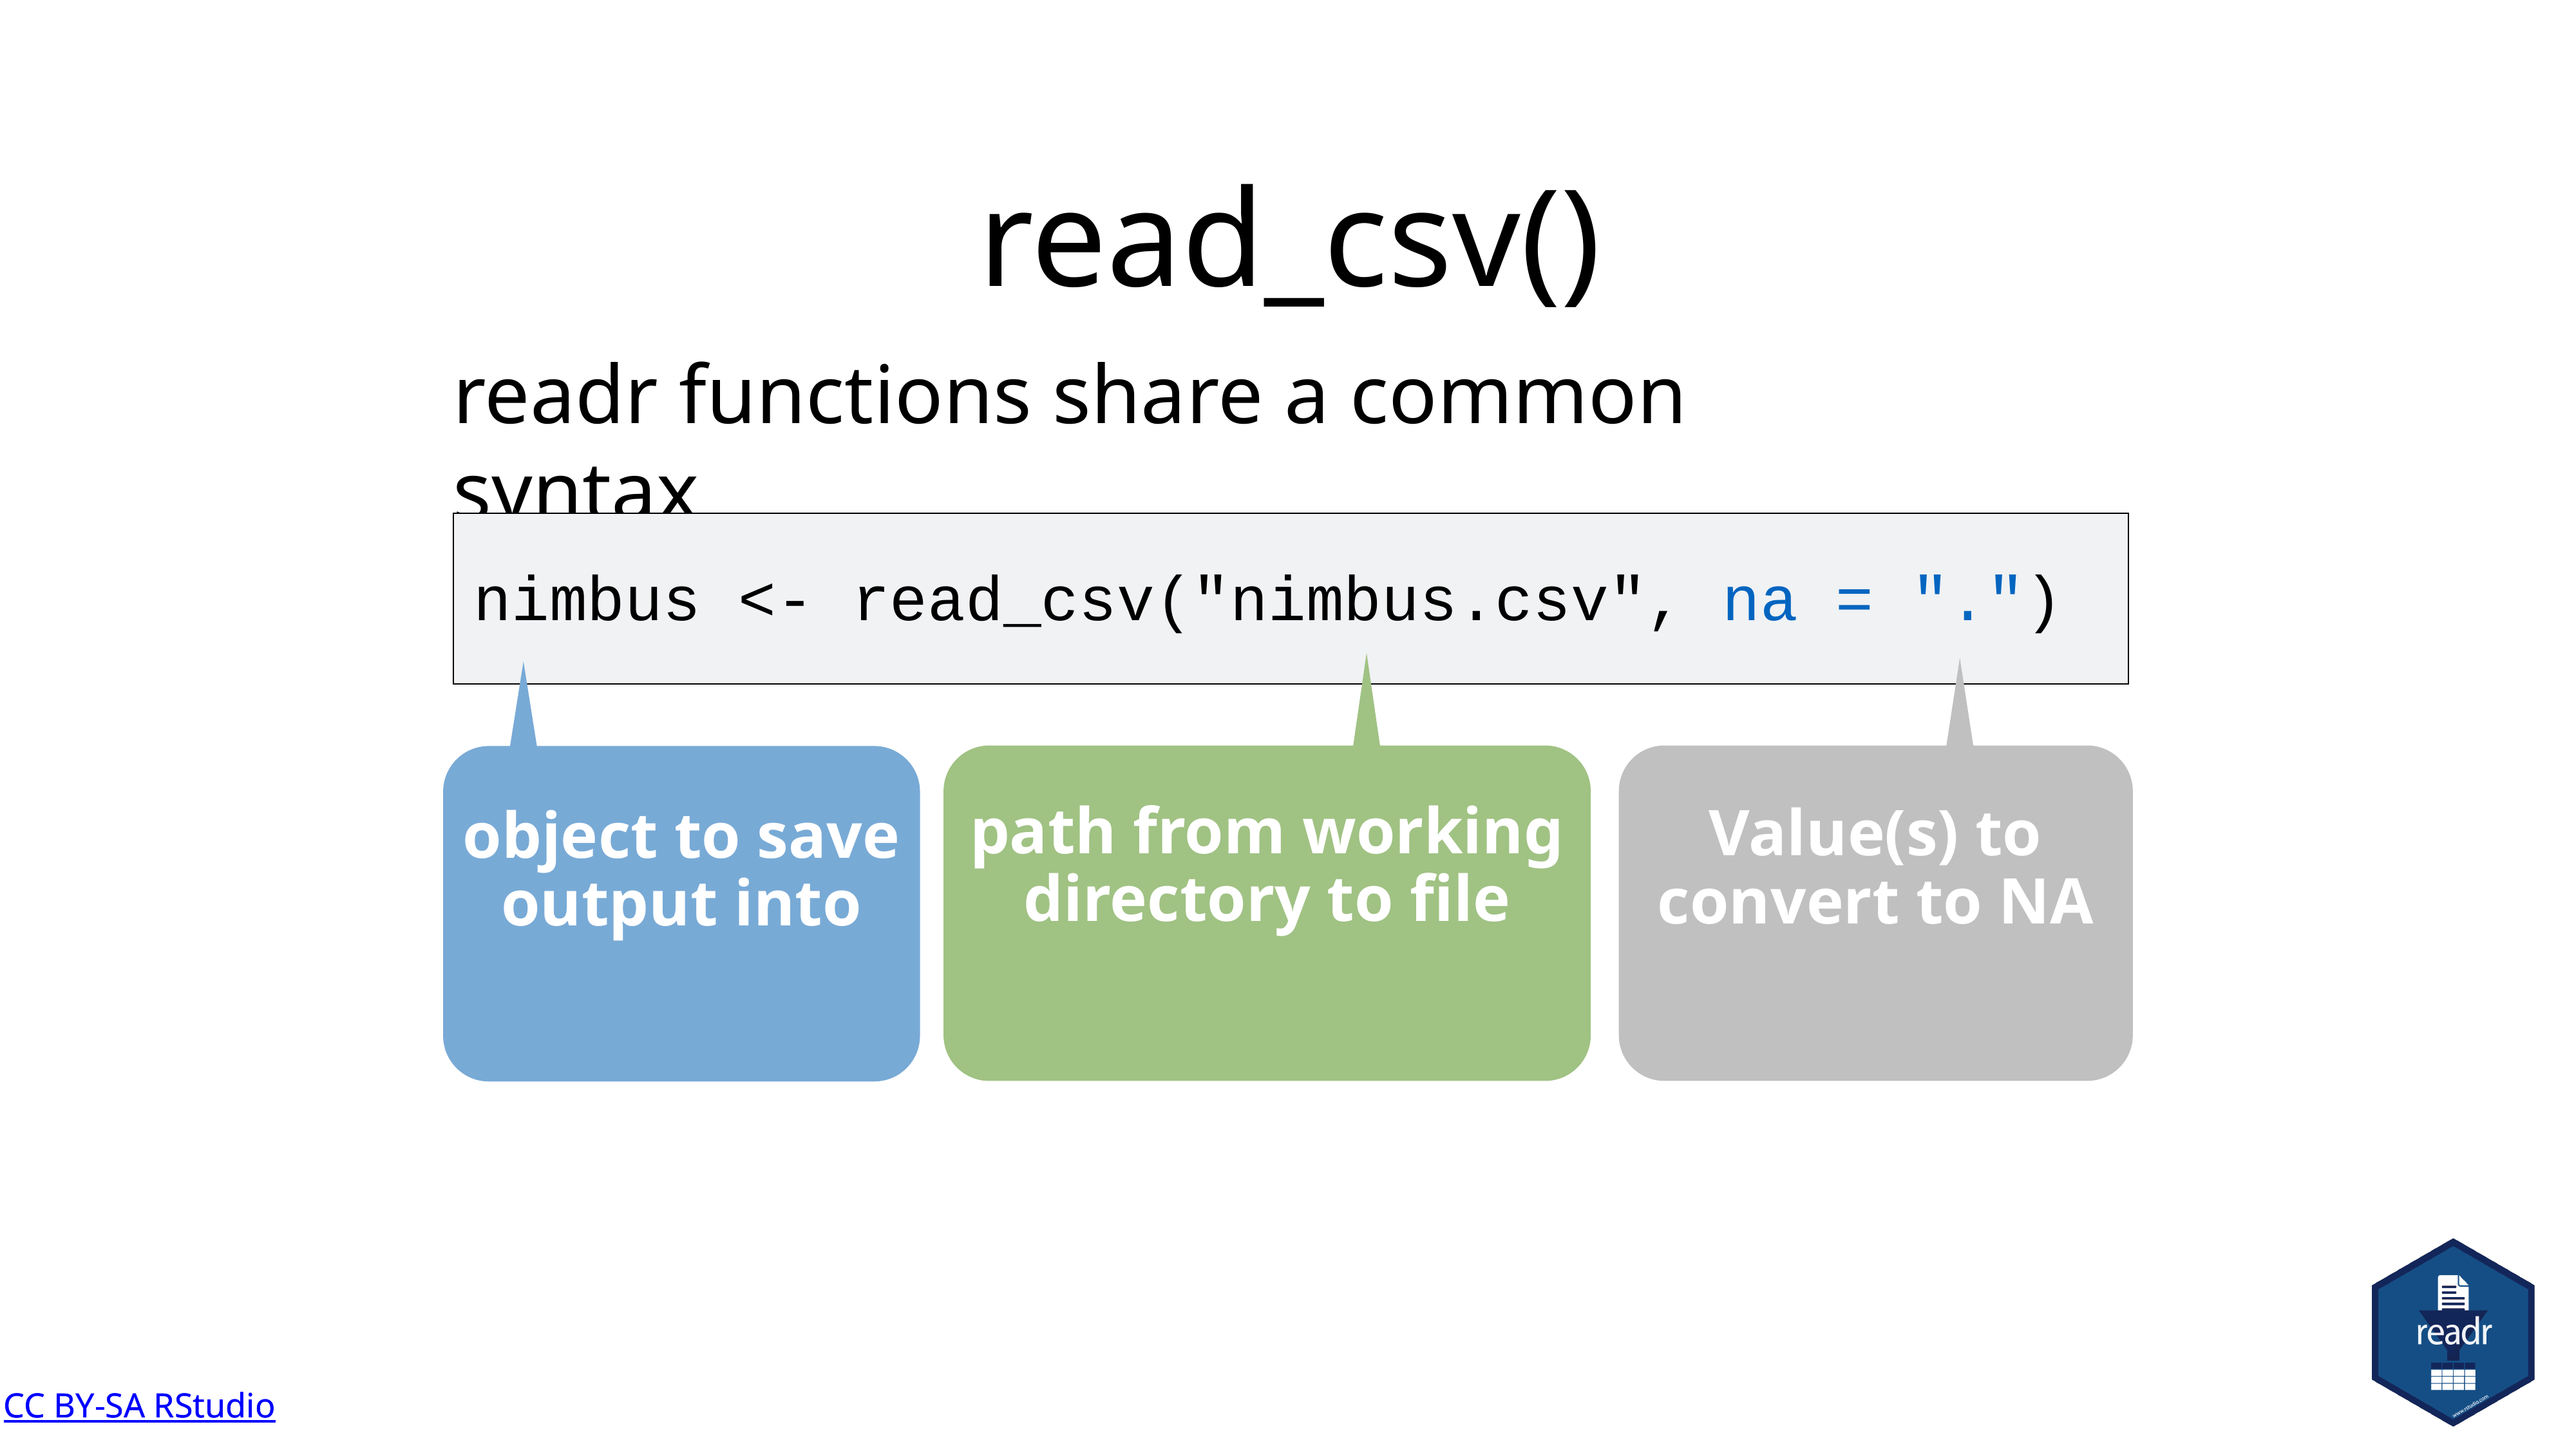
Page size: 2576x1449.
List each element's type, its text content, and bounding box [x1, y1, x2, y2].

text_box [453, 513, 2129, 684]
text_box path from working directory to file [943, 652, 1591, 1081]
text_box readr functions share a common syntax [448, 319, 1900, 560]
text_box nimbus <- read_csv("nimbus.csv", na = ".") [468, 552, 2114, 703]
text_box object to save output into [443, 661, 920, 1082]
picture [2371, 1238, 2535, 1427]
text_box read_csv() [425, 106, 2155, 360]
text_box Value(s) to convert to NA [1618, 658, 2133, 1081]
text_box CC BY-SA RStudio [0, 1376, 283, 1437]
